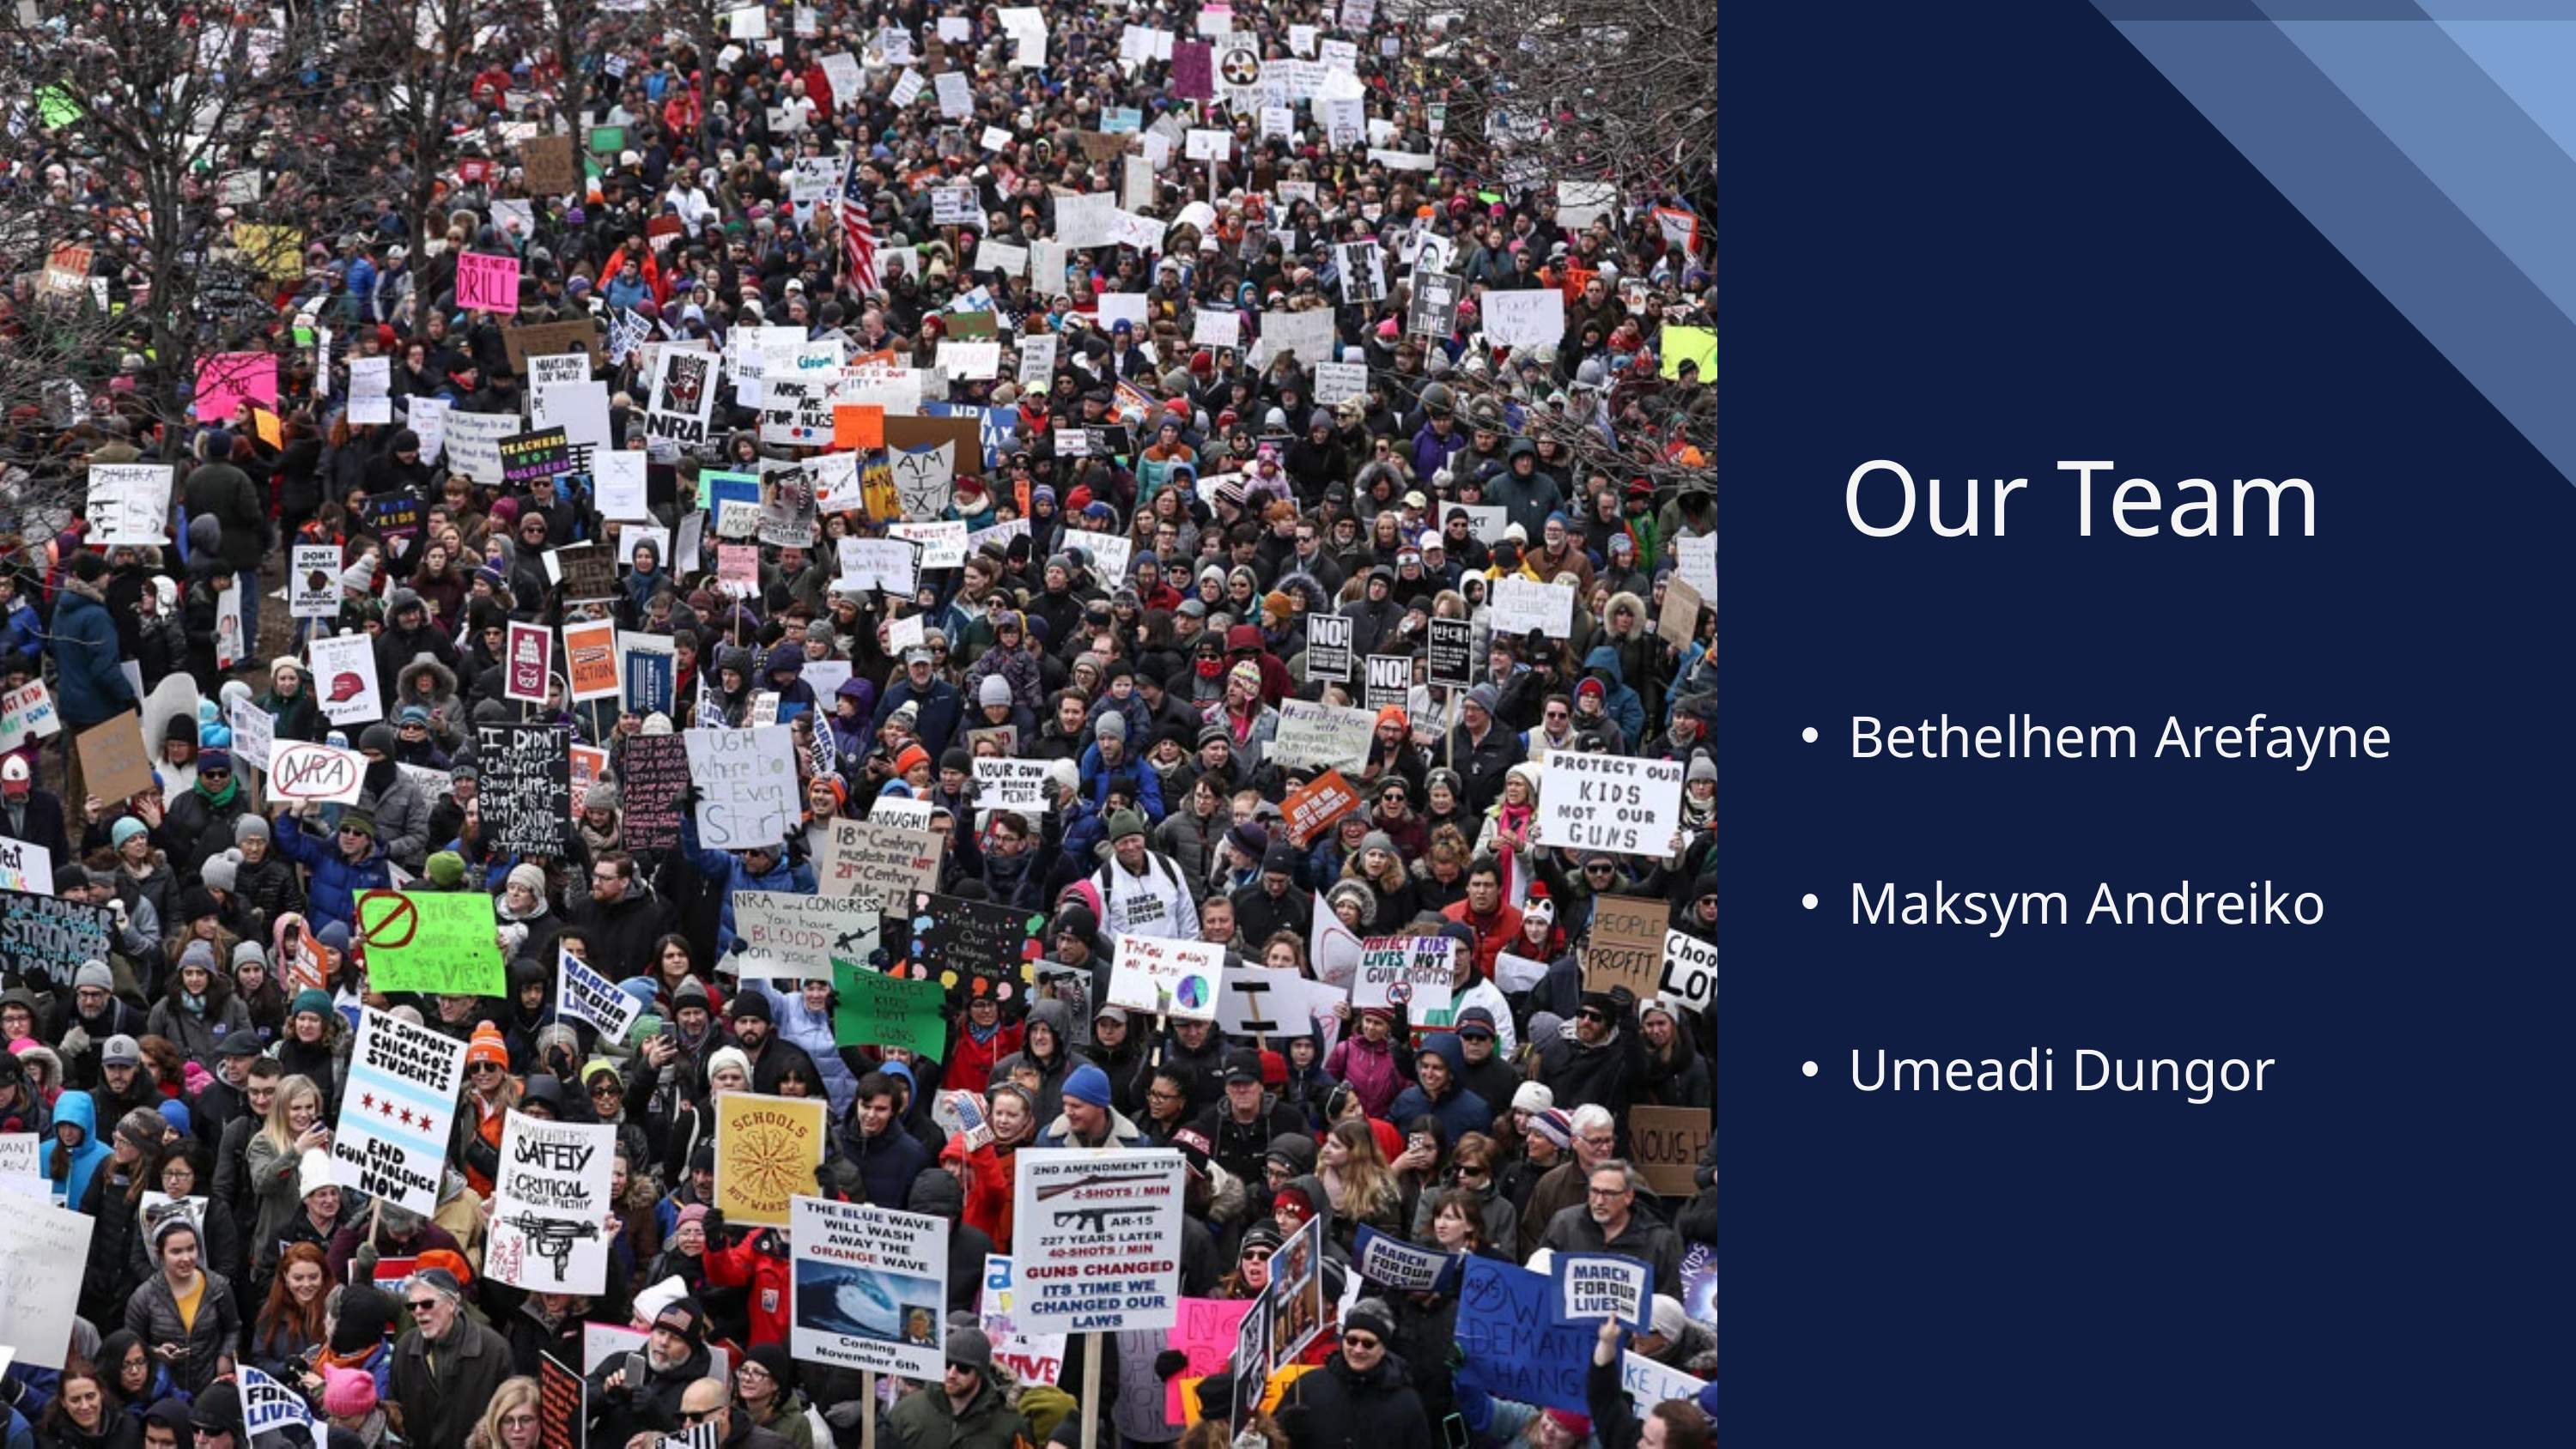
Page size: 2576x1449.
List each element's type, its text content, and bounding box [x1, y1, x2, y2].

text_box Maksym Andreiko [1752, 855, 2470, 936]
picture [0, 0, 1718, 1449]
picture [2088, 0, 2576, 510]
text_box Bethelhem Arefayne [1752, 688, 2470, 769]
text_box Our Team [1840, 410, 2576, 704]
text_box Umeadi Dungor [1752, 1022, 2470, 1102]
